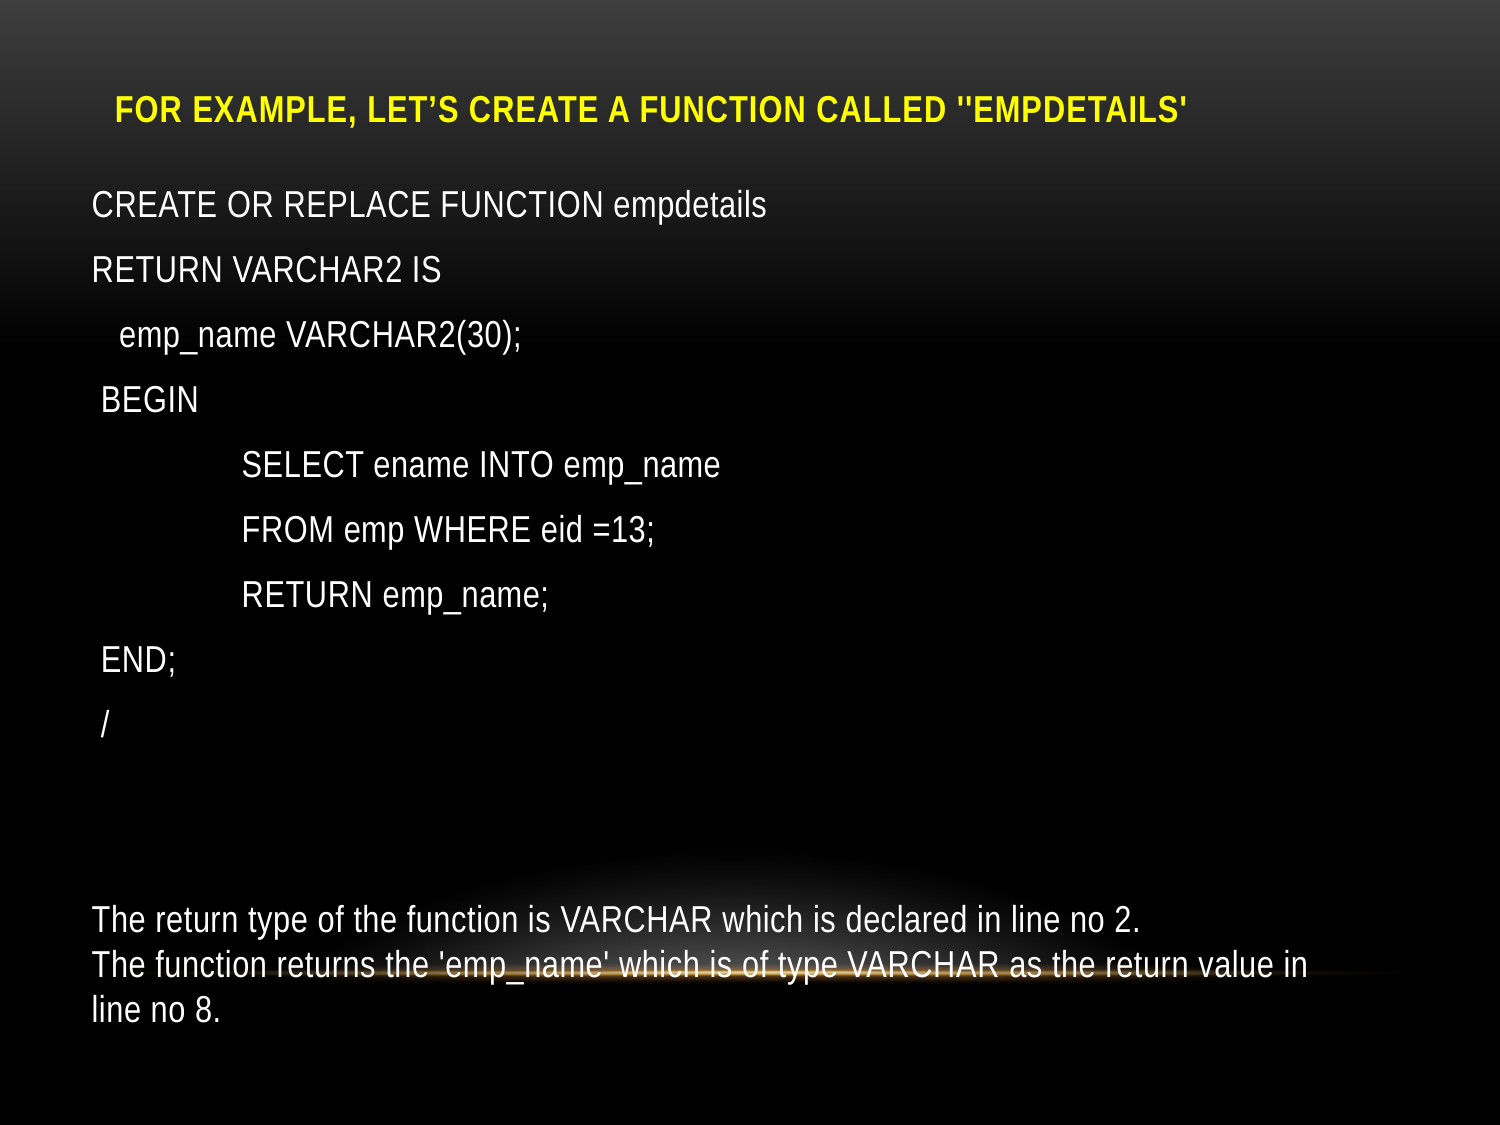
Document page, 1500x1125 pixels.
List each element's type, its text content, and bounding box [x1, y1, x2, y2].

picture [0, 0, 1500, 1125]
list CREATE OR REPLACE FUNCTION empdetails RETURN VARCHAR2 IS emp_name VARCHAR2(30); BEGIN SELECT ename INTO emp_name FROM emp WHERE eid =13; RETURN emp_name; END; / The return type of the function is VARCHAR which is declared in line no 2. The function returns the 'emp_name' which is of type VARCHAR as the return value in line no 8. [76, 172, 1377, 848]
title For example, let’s create a function called ''empdetails' [99, 45, 1400, 138]
